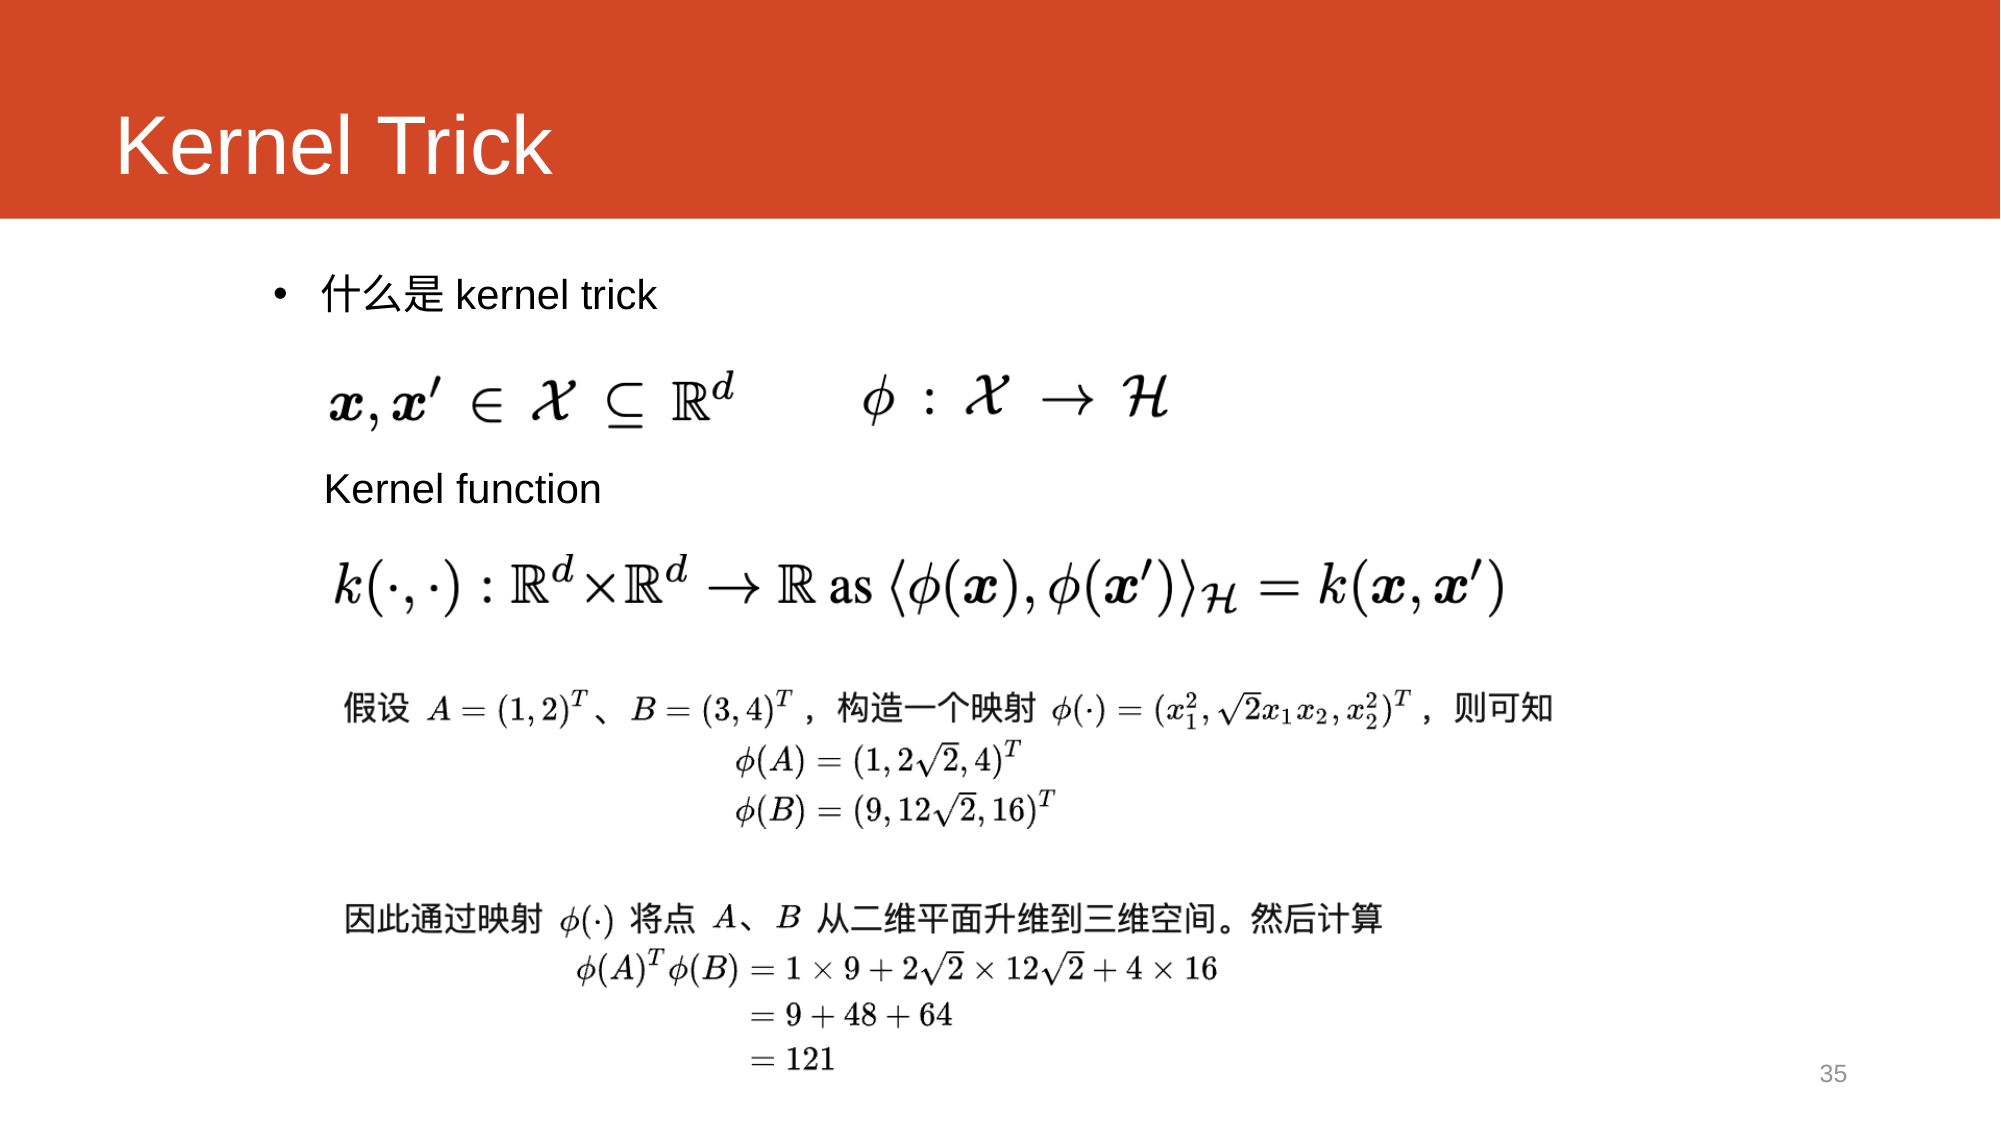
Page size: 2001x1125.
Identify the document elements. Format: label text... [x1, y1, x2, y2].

text_box Kernel function [309, 454, 1475, 519]
picture [309, 663, 1585, 1089]
picture [325, 367, 747, 433]
picture [854, 366, 1172, 427]
picture [325, 554, 1510, 622]
slide_number 35 [1325, 1042, 1863, 1103]
title Kernel Trick [99, 0, 1863, 199]
text_box 什么是kernel trick [258, 260, 1424, 326]
